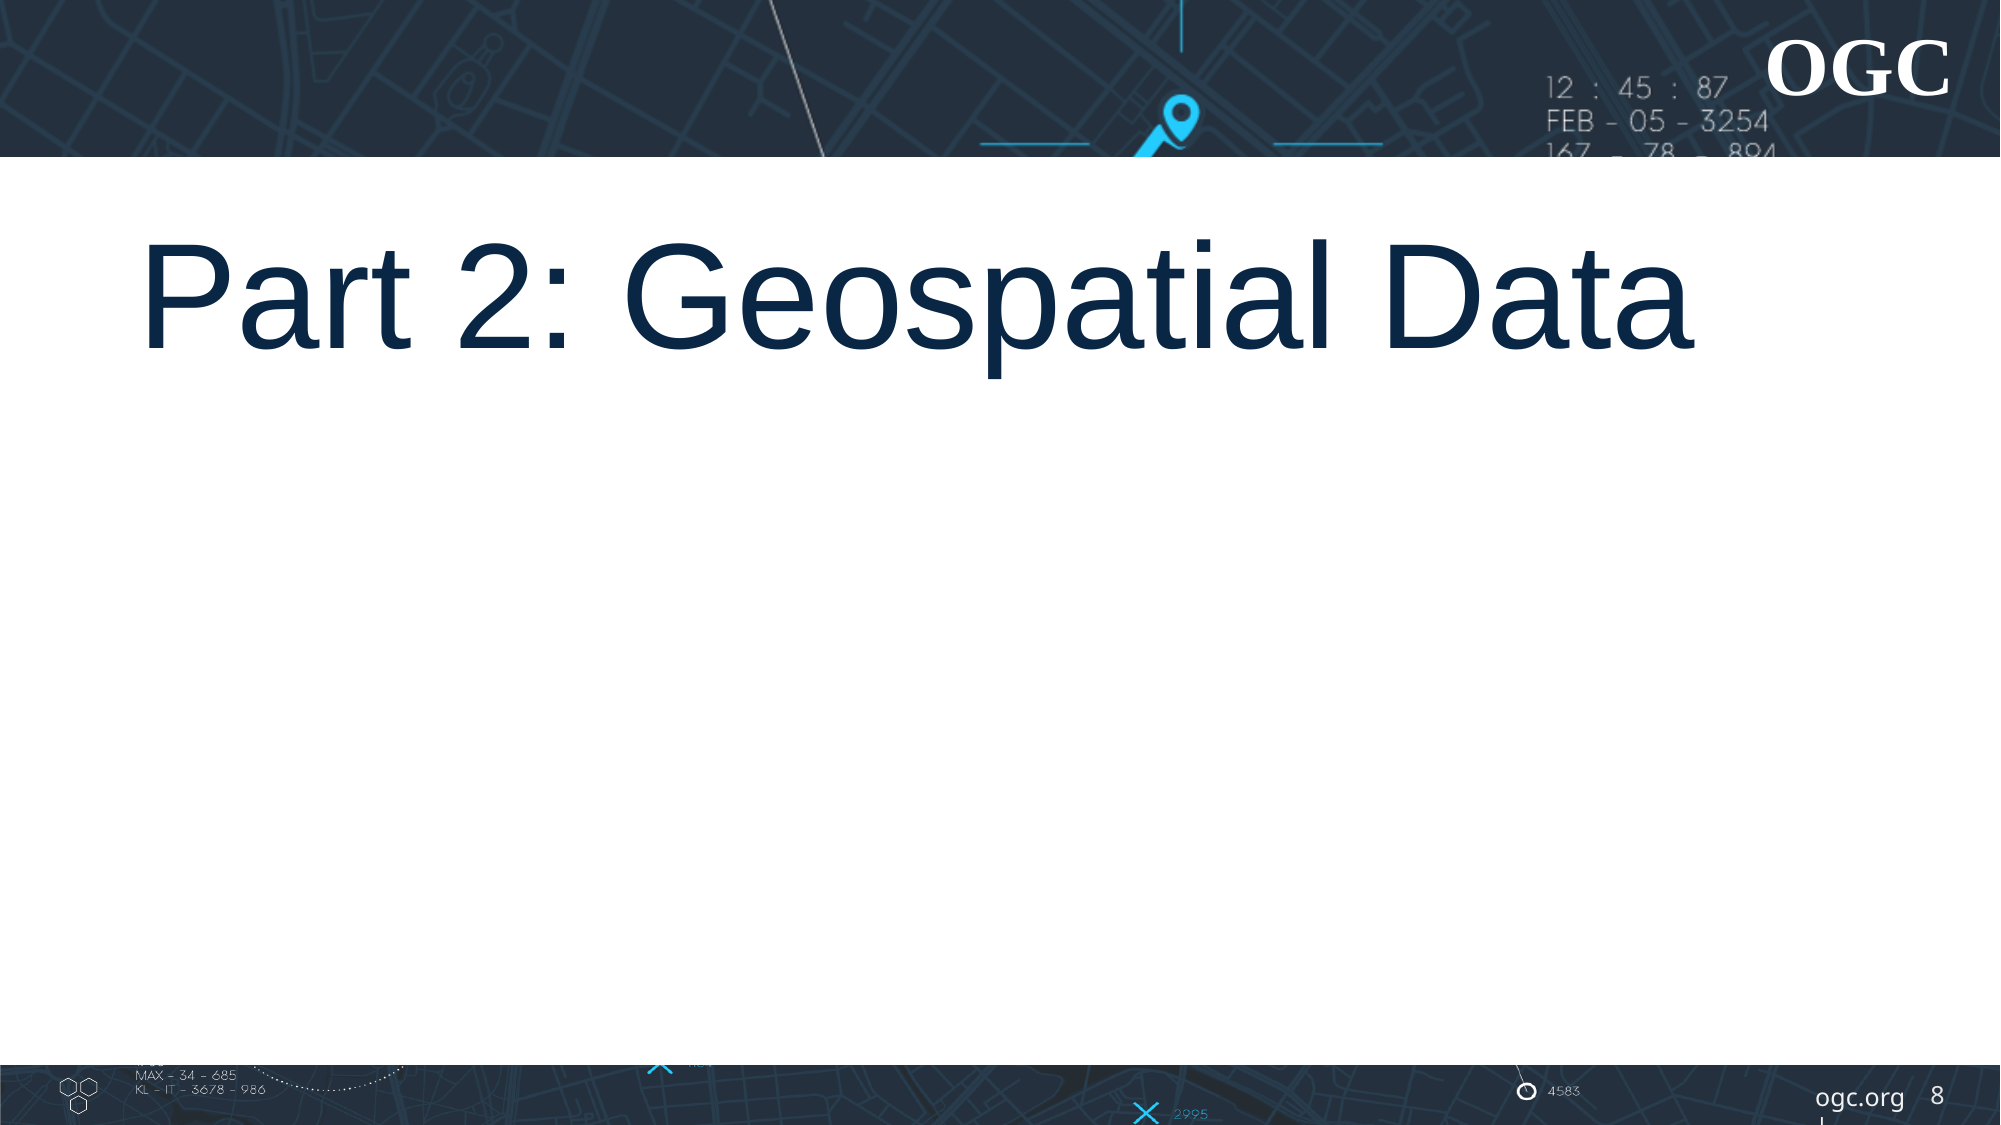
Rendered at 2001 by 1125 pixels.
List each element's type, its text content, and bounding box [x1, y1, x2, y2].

list Part 2: Geospatial Data [54, 190, 1780, 905]
slide_number 8 [1772, 1073, 1960, 1121]
picture [51, 1069, 106, 1123]
